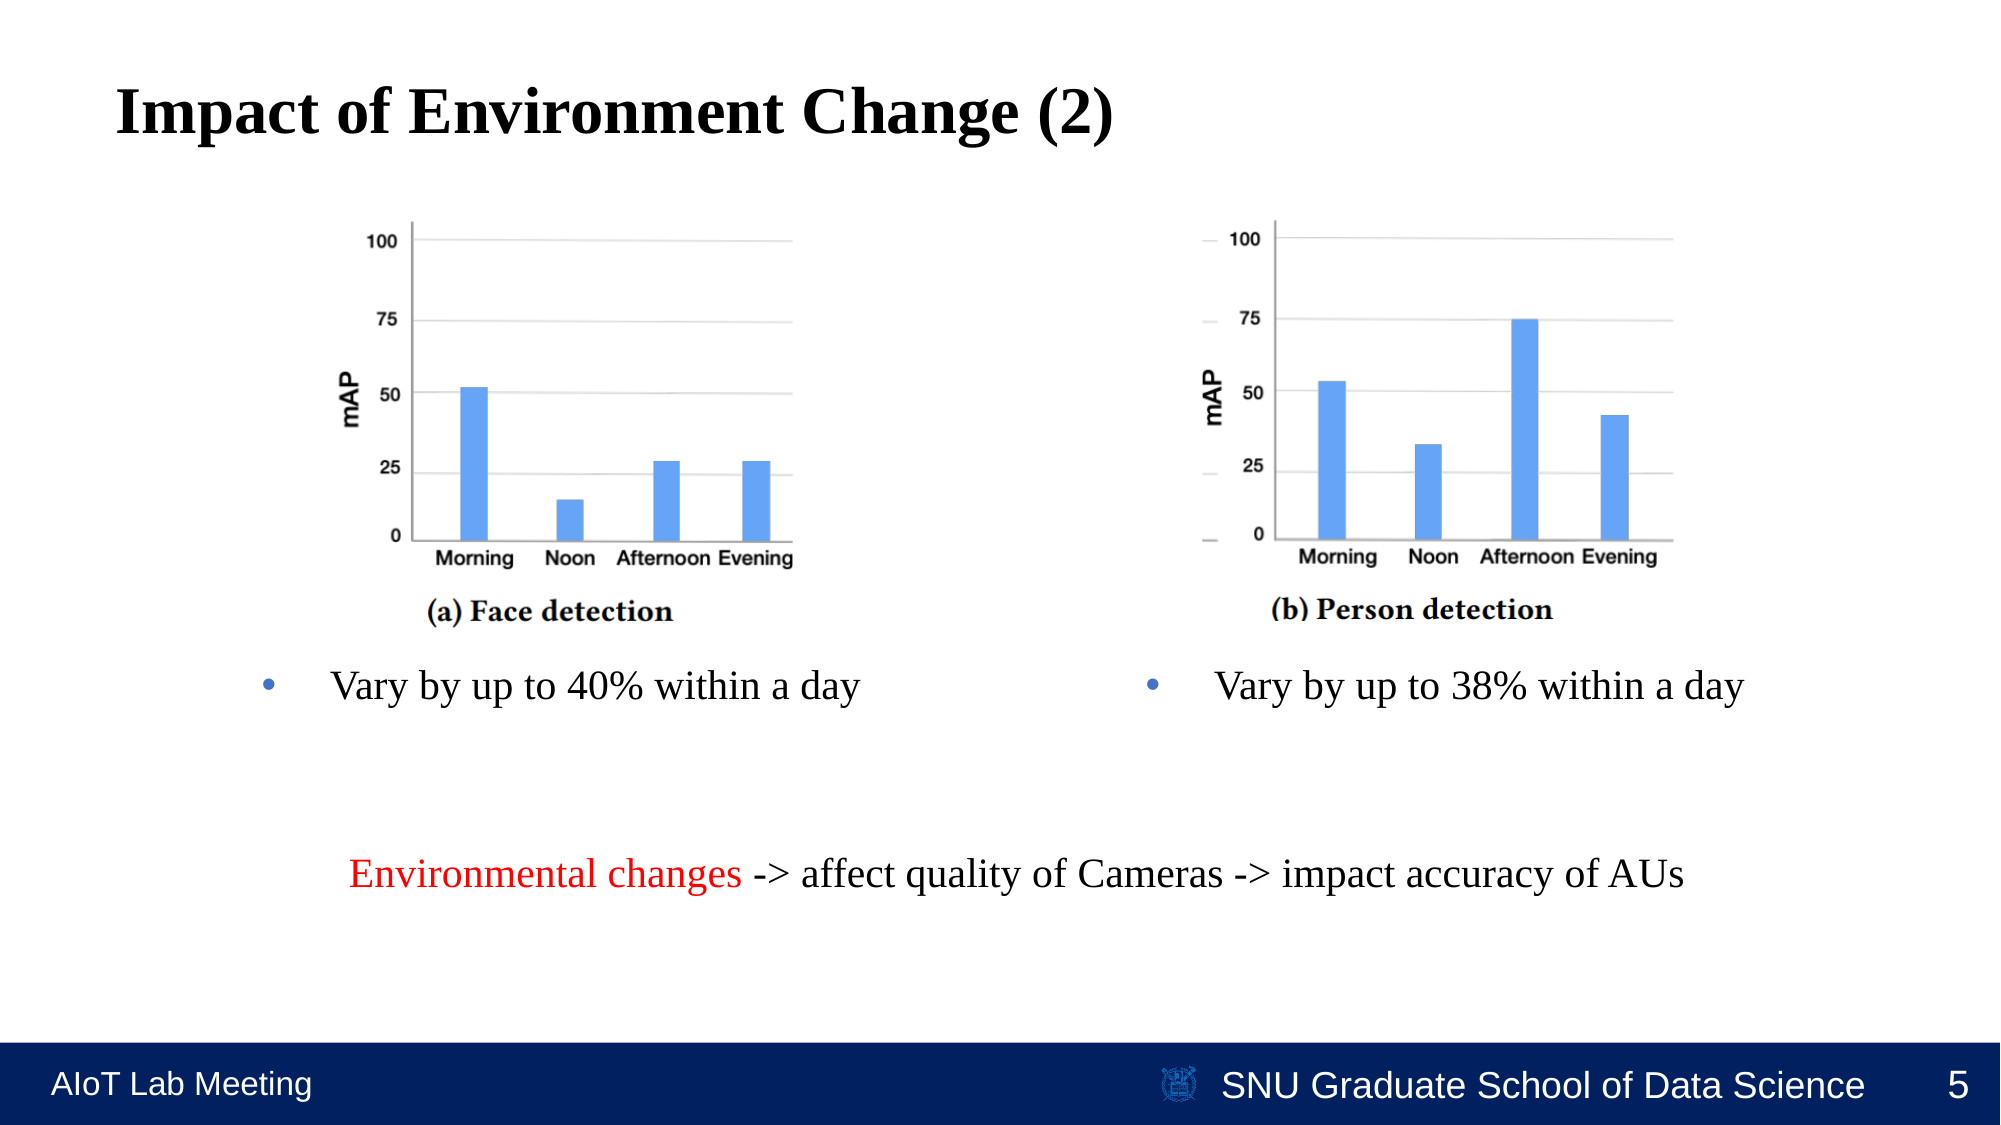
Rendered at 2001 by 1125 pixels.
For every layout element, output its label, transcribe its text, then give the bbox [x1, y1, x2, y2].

picture [323, 205, 793, 635]
list Vary by up to 40% within a day [133, 656, 983, 1020]
text_box Vary by up to 38% within a day [1017, 656, 1867, 1020]
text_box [20, 1054, 517, 1111]
title Impact of Environment Change (2) [100, 39, 1826, 184]
picture [1202, 217, 1682, 622]
text_box Environmental changes -> affect quality of Cameras -> impact accuracy of AUs [327, 837, 1707, 903]
picture [1161, 1063, 1197, 1105]
